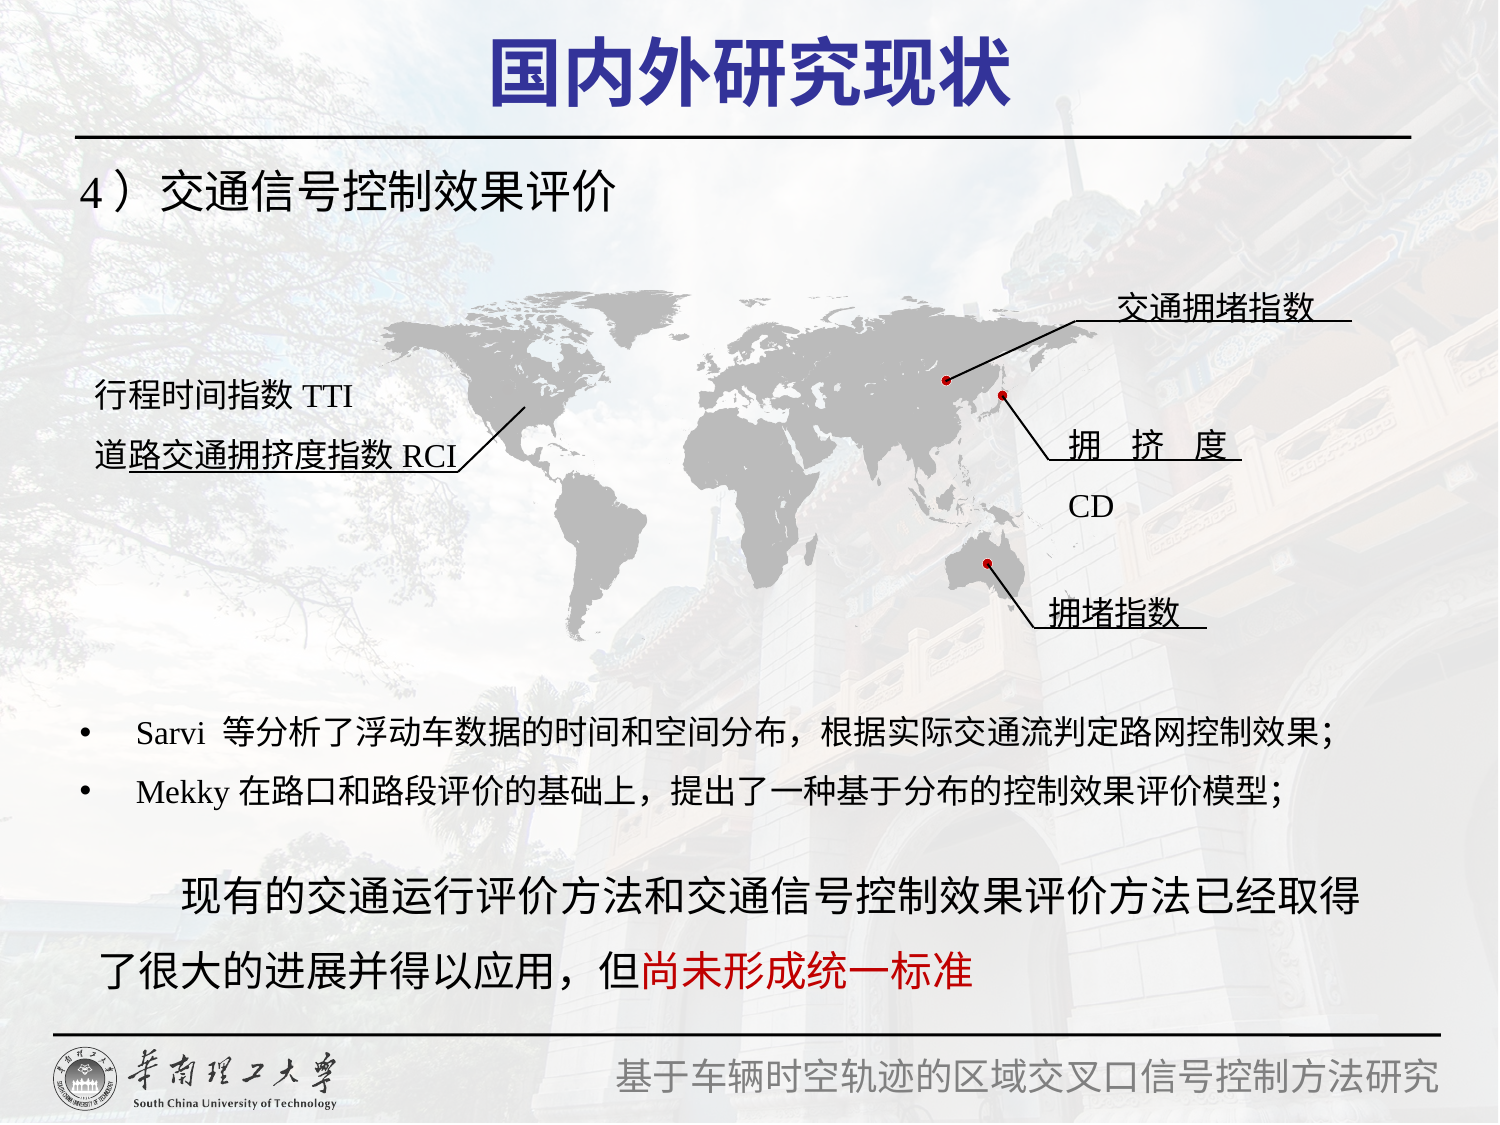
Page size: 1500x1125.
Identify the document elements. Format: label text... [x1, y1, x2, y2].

list 4）交通信号控制效果评价 Sarvi 等分析了浮动车数据的时间和空间分布，根据实际交通流判定路网控制效果； Mekky在路口和路段评价的基础上，提出了一种基于分布的控制效果评价模型； [64, 128, 1412, 1035]
text_box 国内外研究现状 [82, 0, 1418, 146]
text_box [79, 197, 1353, 669]
text_box 现有的交通运行评价方法和交通信号控制效果评价方法已经取得了很大的进展并得以应用，但尚未形成统一标准 [82, 837, 1376, 1072]
